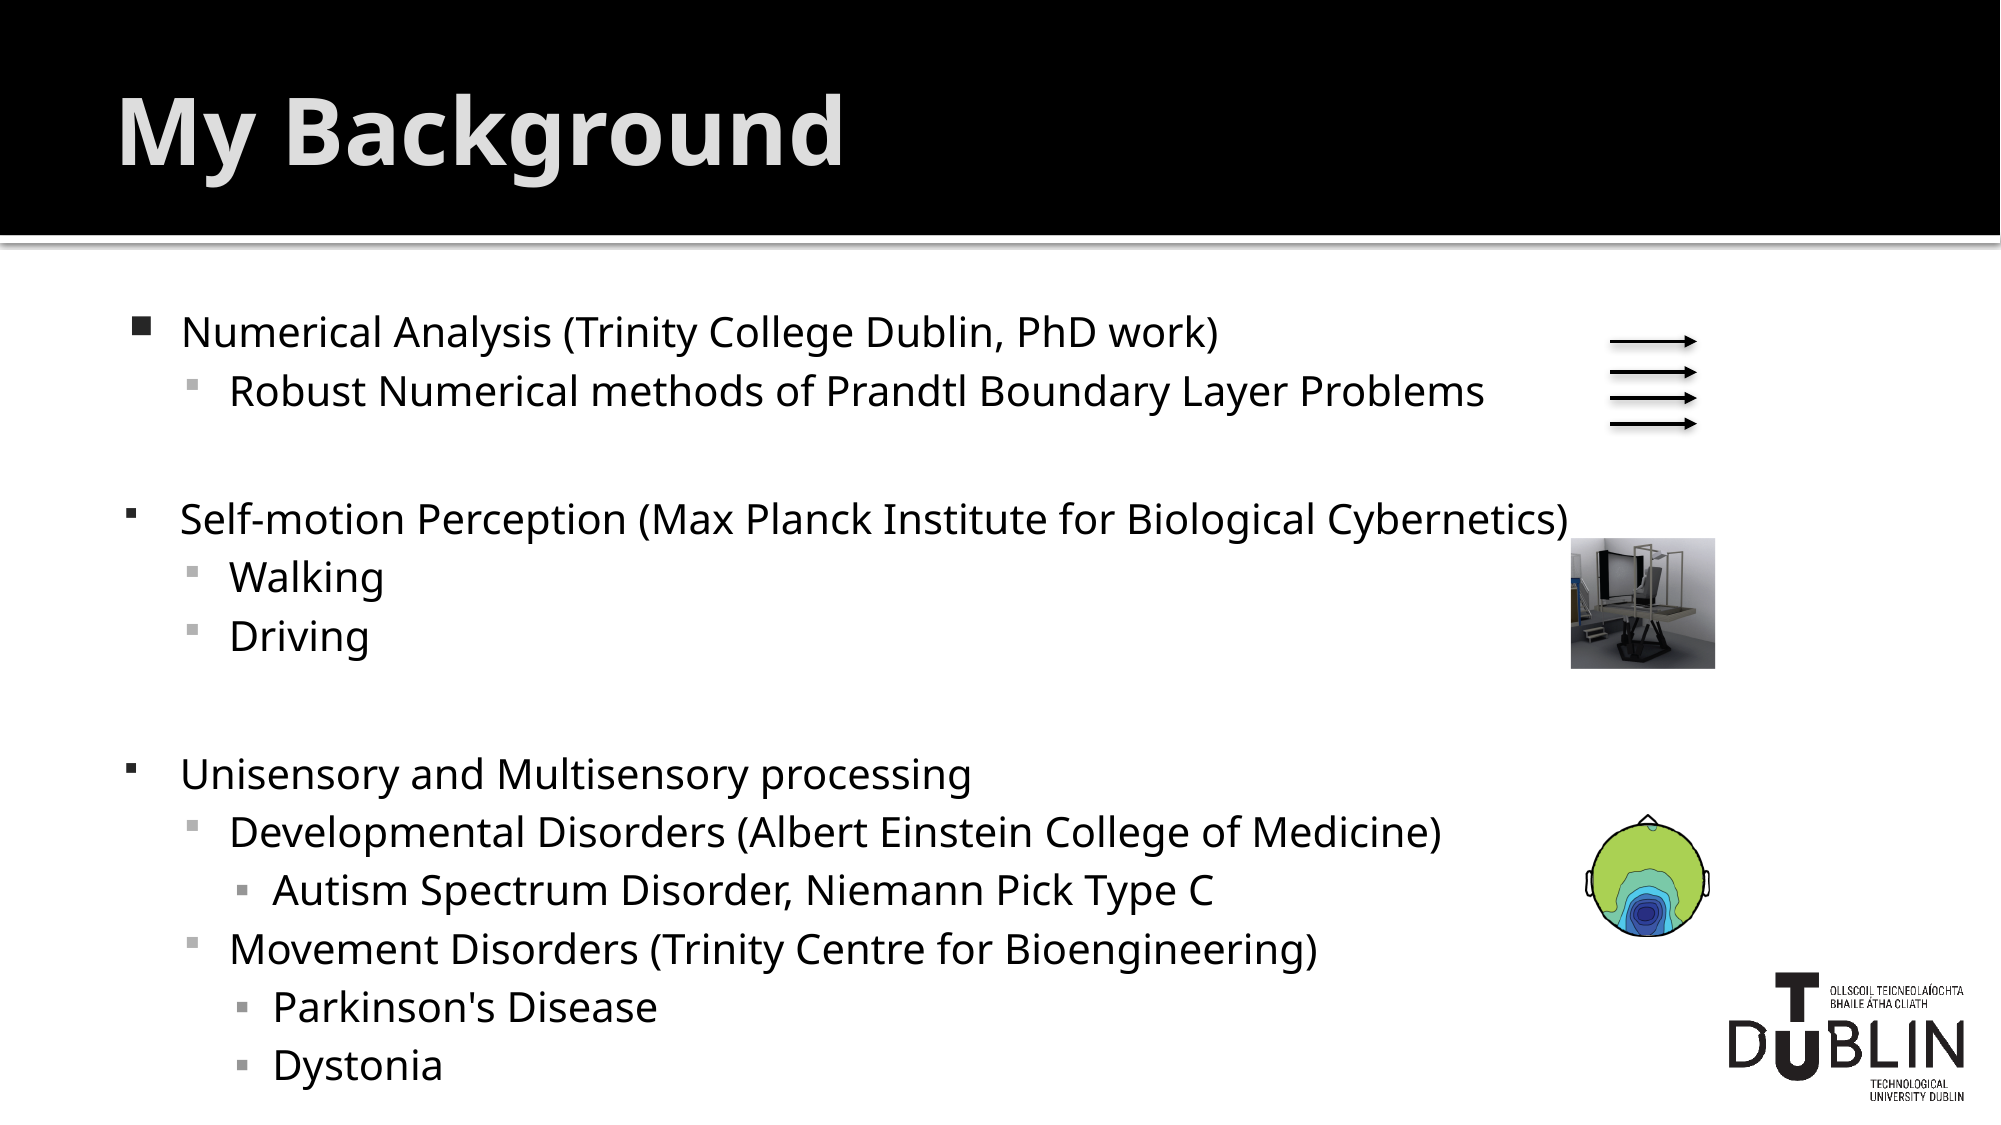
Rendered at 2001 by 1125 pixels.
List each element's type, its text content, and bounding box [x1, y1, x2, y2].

picture [1694, 940, 2000, 1125]
picture [1570, 538, 1716, 669]
picture [1585, 814, 1710, 937]
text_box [1610, 341, 1697, 424]
list Numerical Analysis (Trinity College Dublin, PhD work) Robust Numerical methods of Prandtl Boundary Layer Problems Self-motion Perception (Max Planck Institute for Biological Cybernetics) Walking Driving Unisensory and Multisensory processing Developmental Disorders (Albert Einstein College of Medicine) Autism Spectrum Disorder, Niemann Pick Type C Movement Disorders (Trinity Centre for Bioengineering) Parkinson's Disease Dystonia [99, 291, 1900, 1050]
title My Background [99, 25, 1900, 231]
